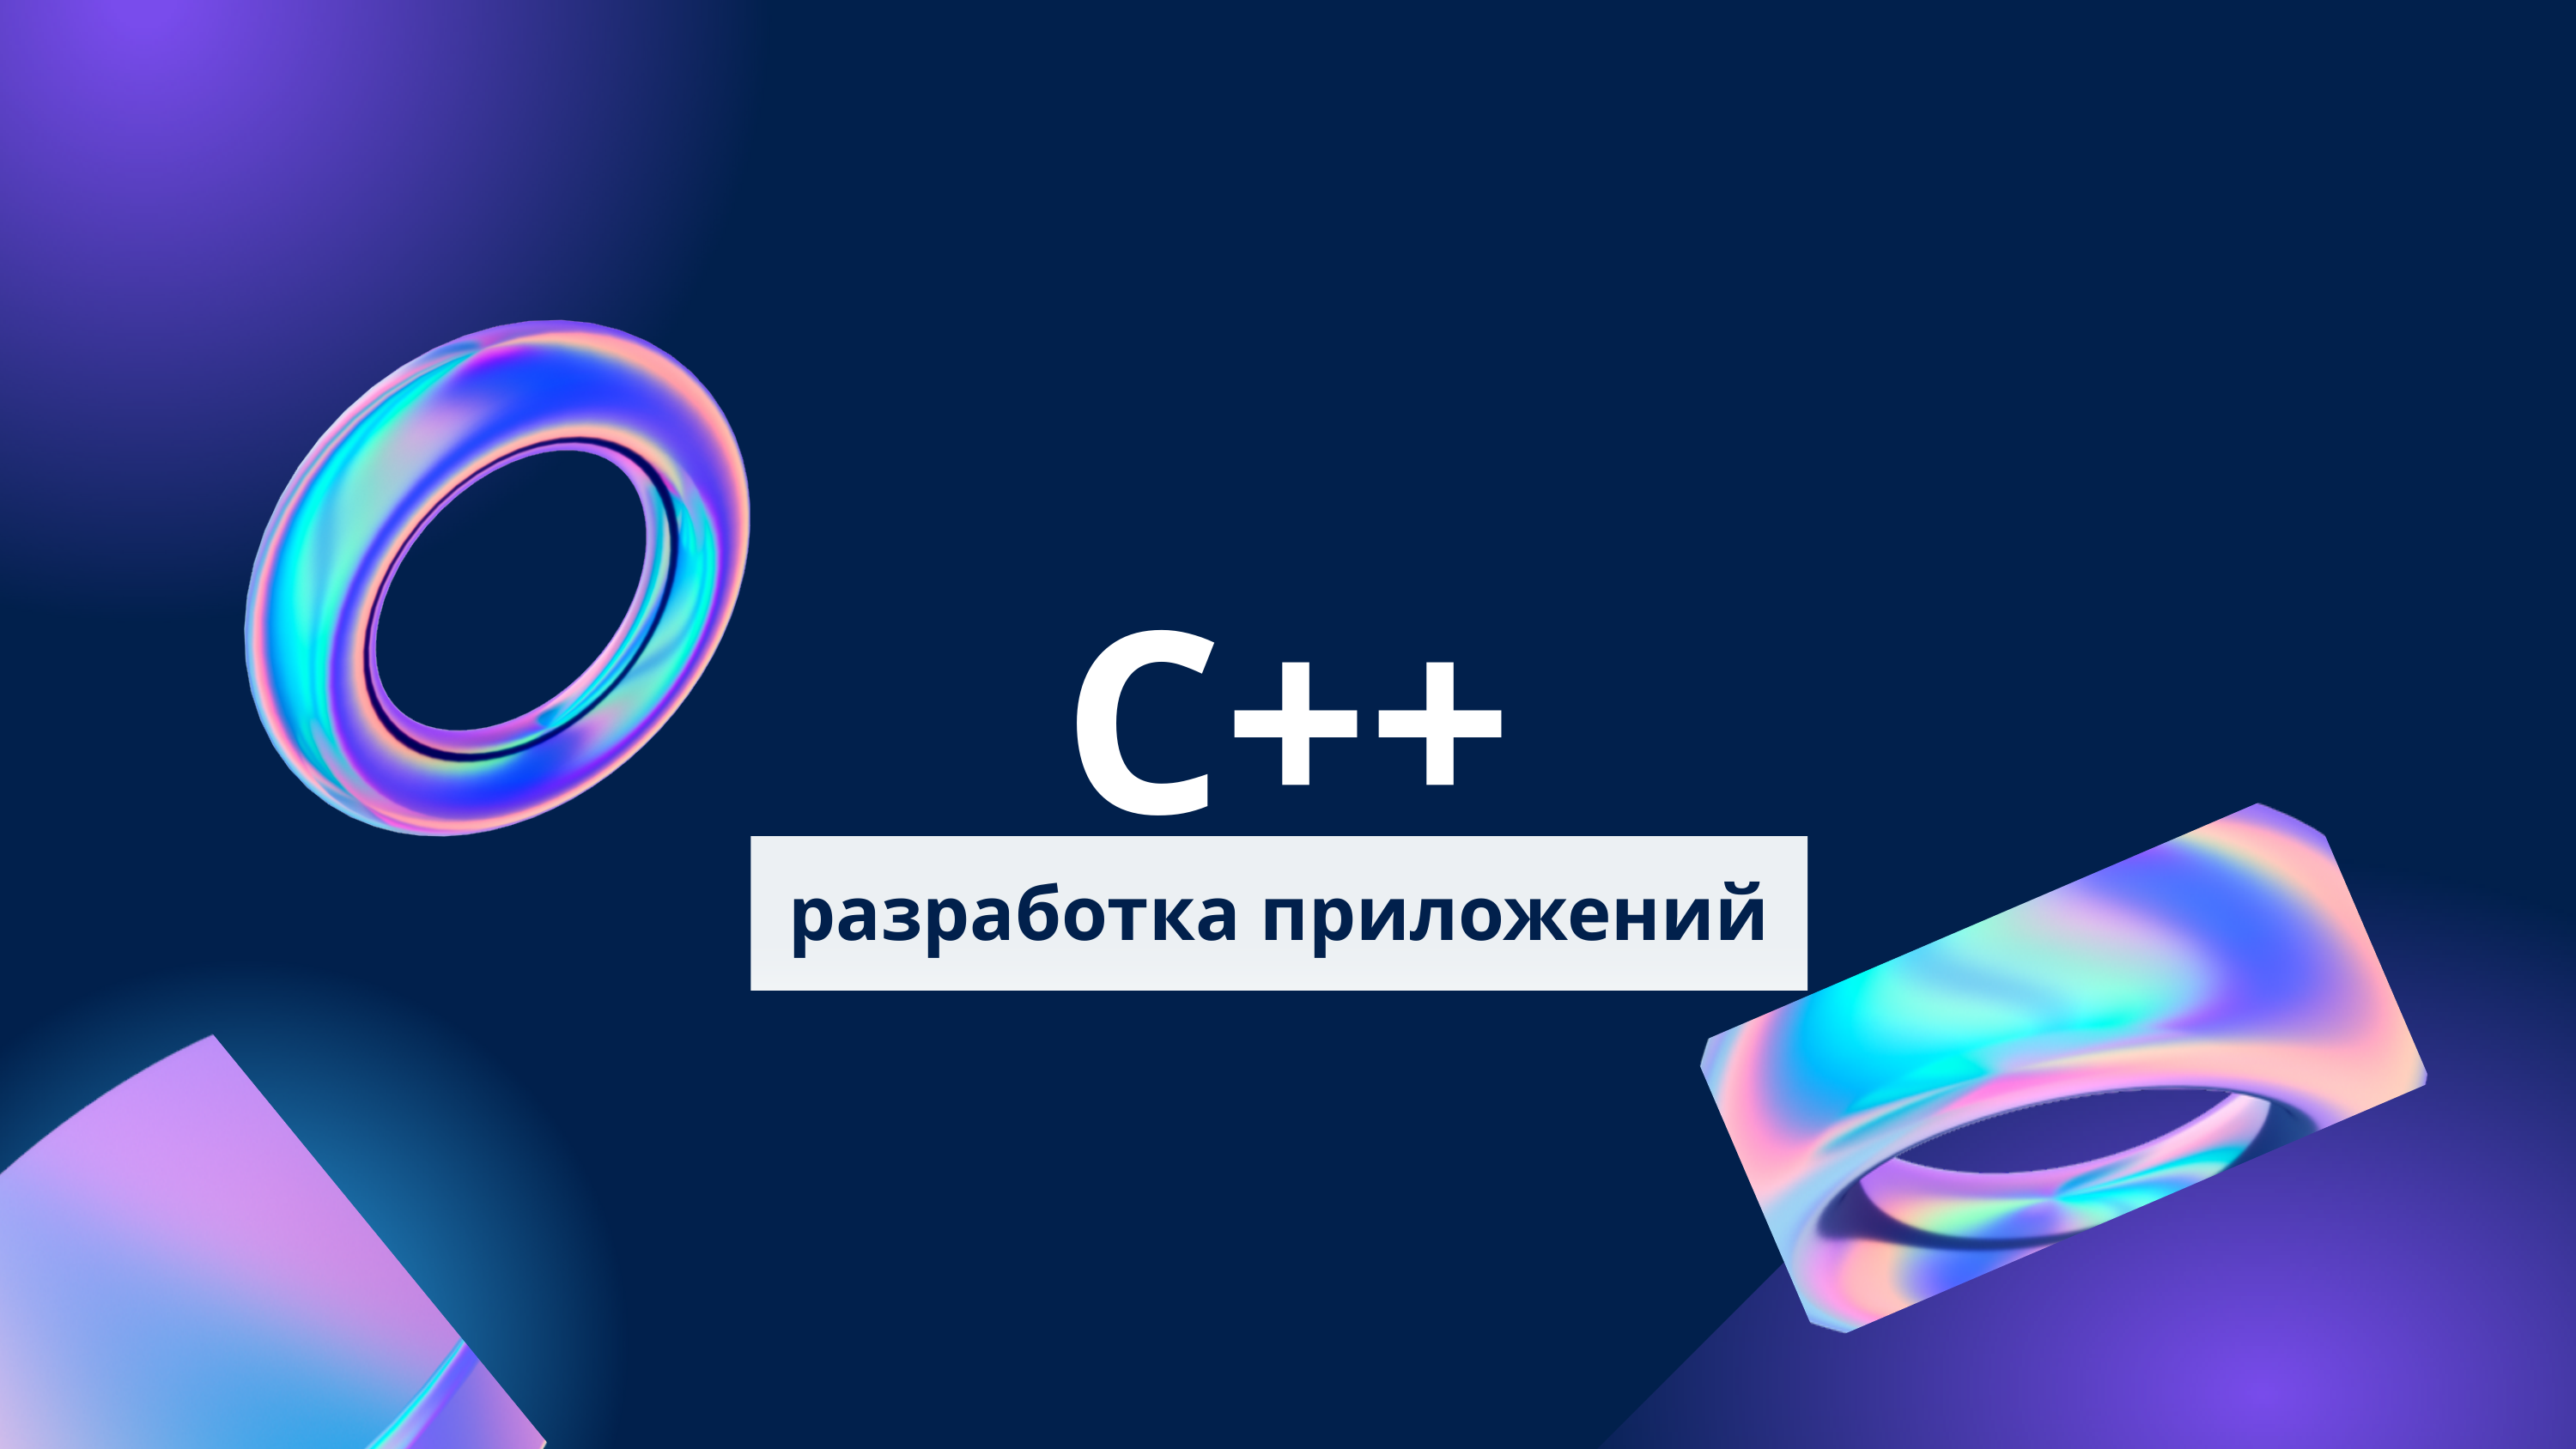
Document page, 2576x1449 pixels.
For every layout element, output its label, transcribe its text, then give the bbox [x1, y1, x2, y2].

text_box разработка приложений [750, 850, 1808, 955]
text_box [1597, 687, 2576, 1449]
text_box [244, 319, 751, 837]
text_box [1691, 783, 2432, 1345]
text_box [0, 0, 836, 688]
text_box [0, 990, 553, 1449]
text_box [750, 955, 1808, 991]
text_box С++ [340, 510, 2235, 864]
text_box [0, 921, 668, 1449]
